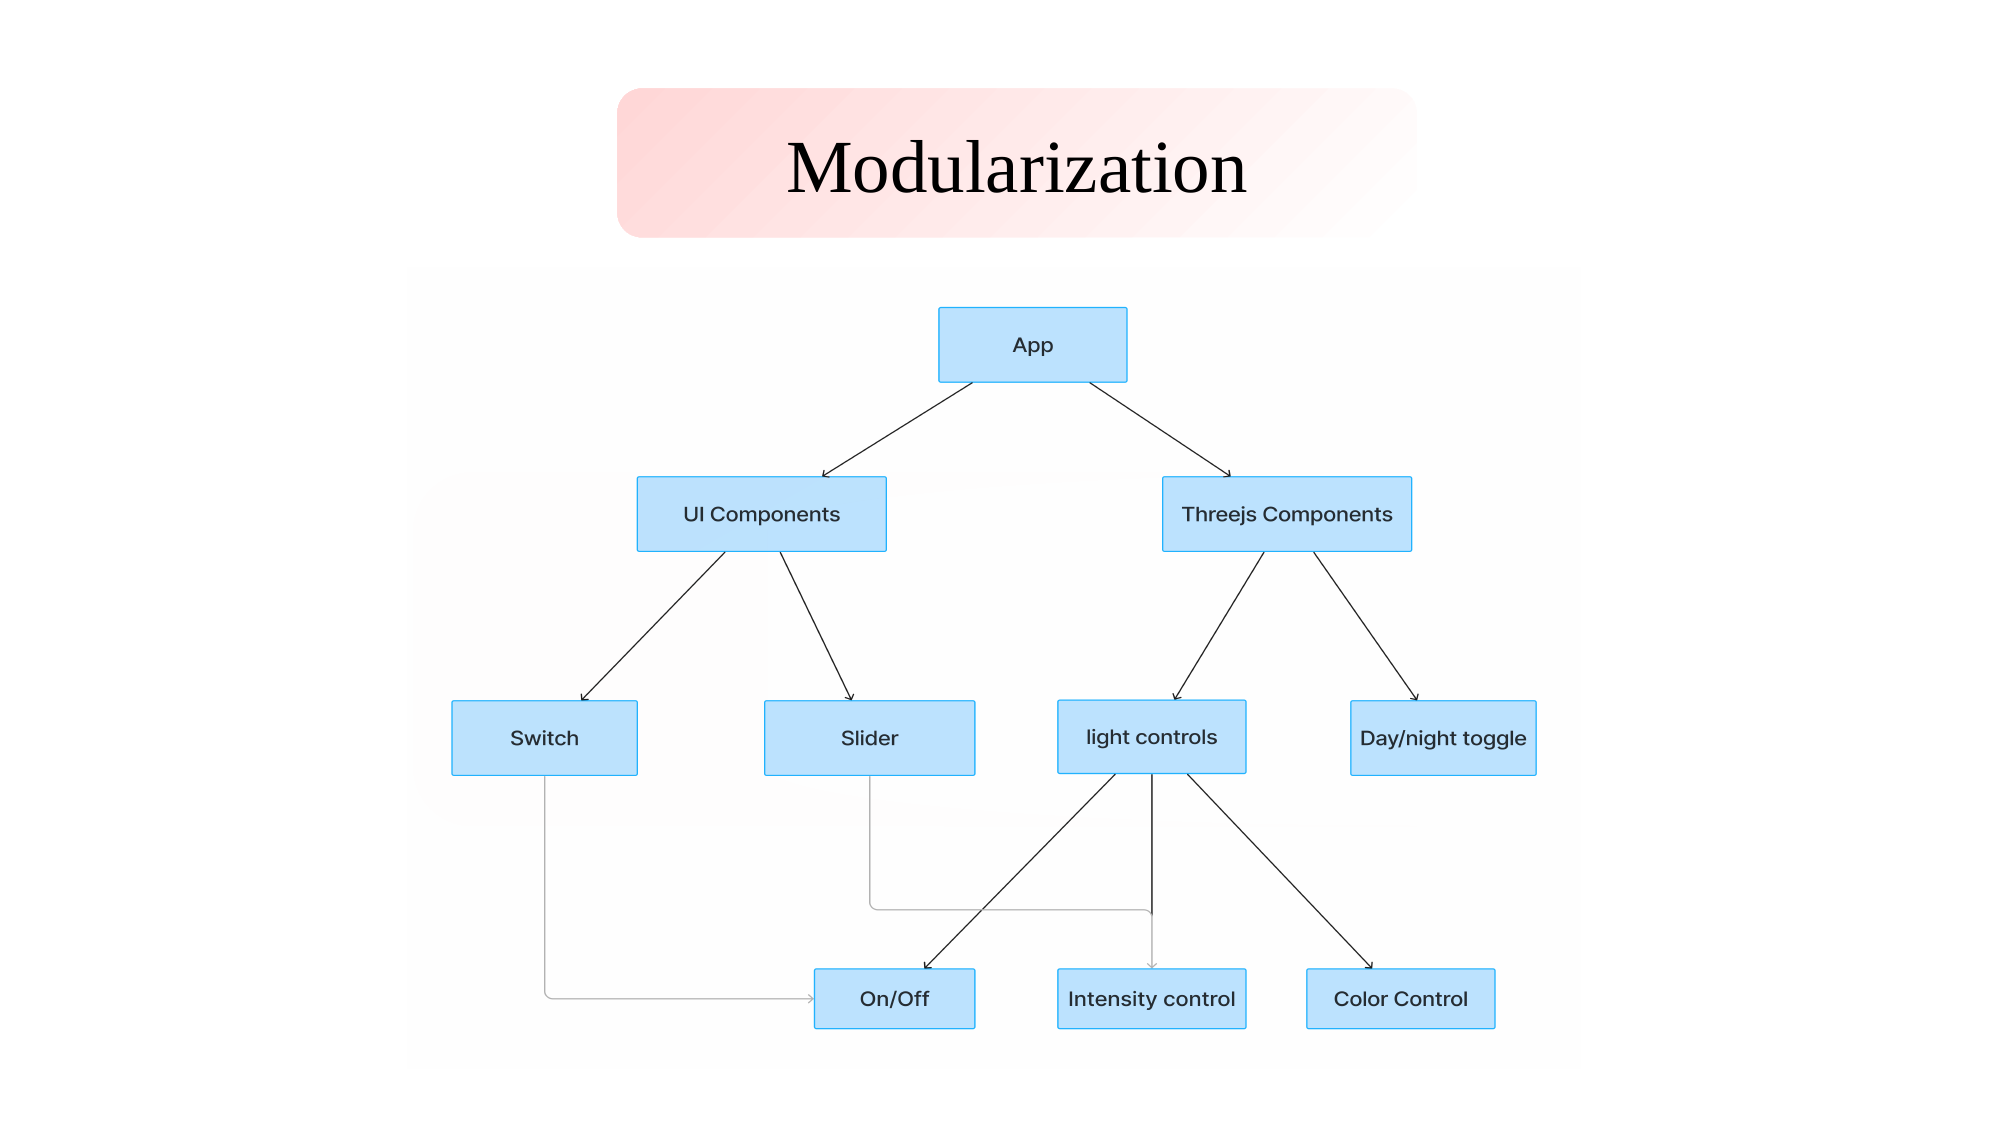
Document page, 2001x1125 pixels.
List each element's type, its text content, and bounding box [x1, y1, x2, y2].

text_box Modularization [617, 88, 1417, 238]
picture [407, 267, 1581, 1069]
